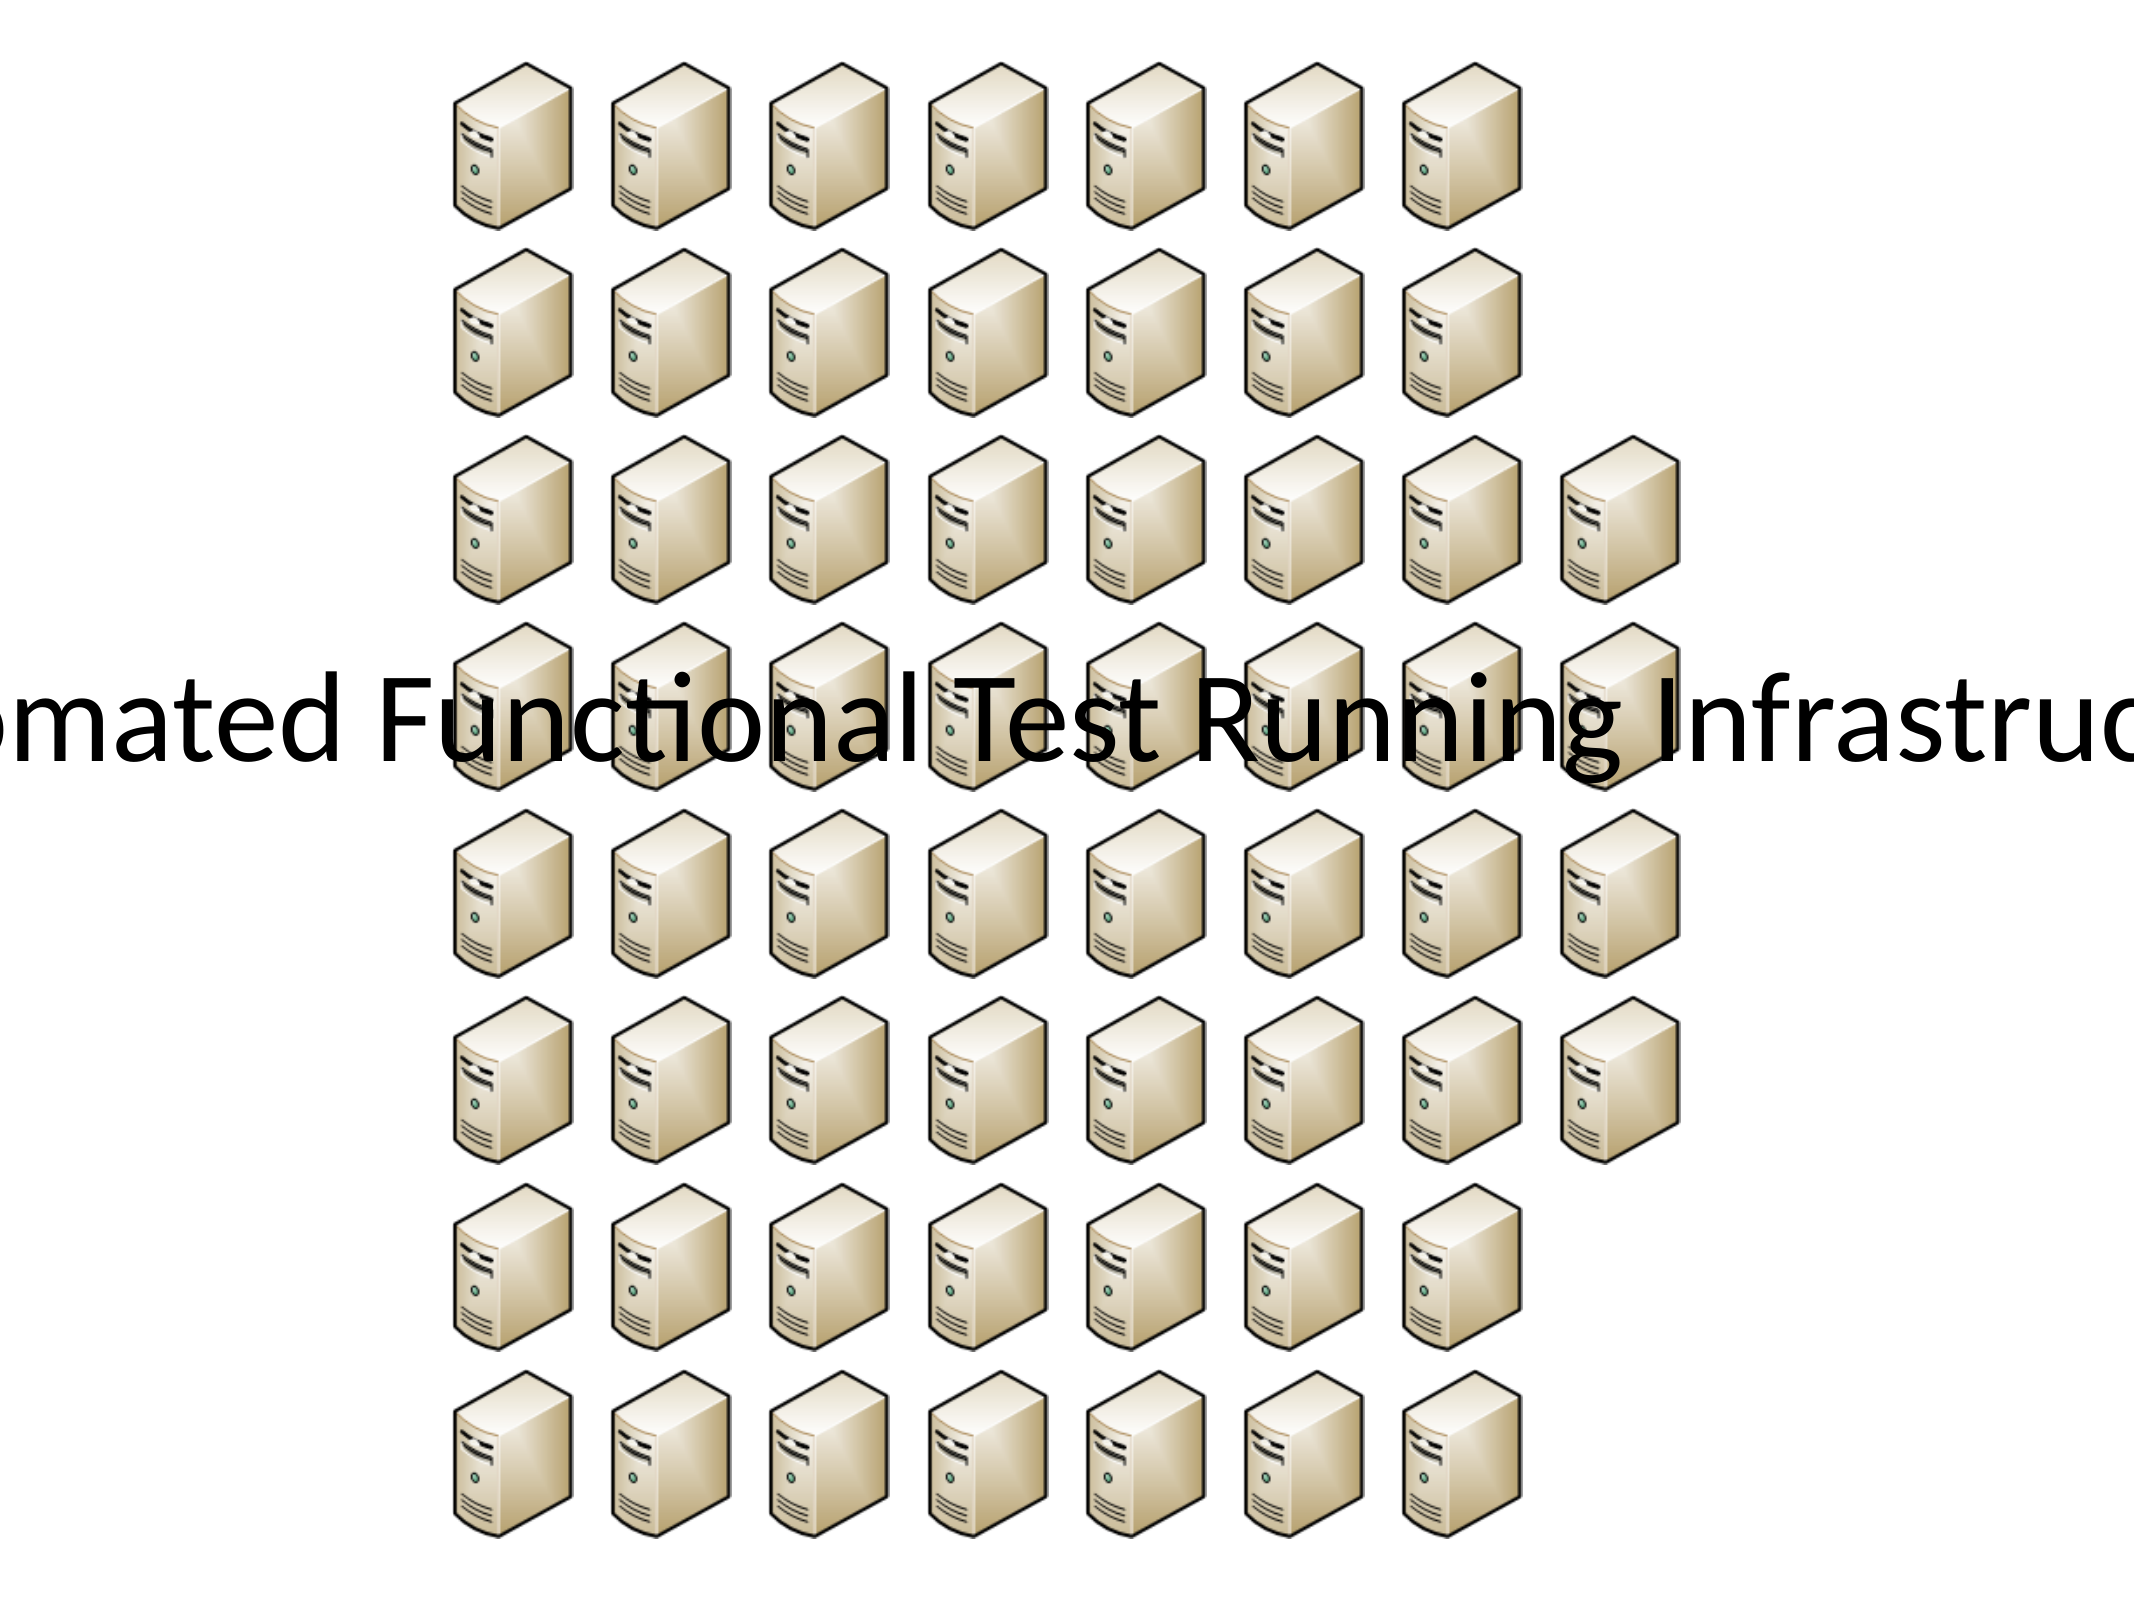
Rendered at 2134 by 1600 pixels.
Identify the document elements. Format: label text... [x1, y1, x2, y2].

picture [1084, 621, 1207, 792]
picture [768, 60, 891, 231]
picture [926, 60, 1049, 231]
picture [1084, 1369, 1207, 1540]
picture [1401, 60, 1523, 231]
picture [452, 434, 574, 605]
picture [1243, 1182, 1365, 1353]
picture [452, 247, 574, 418]
picture [926, 1369, 1049, 1540]
picture [926, 1182, 1049, 1353]
picture [610, 1182, 732, 1353]
text_box Automated Functional Test Running Infrastructure [0, 621, 2134, 799]
picture [610, 621, 732, 792]
picture [926, 434, 1049, 605]
picture [610, 434, 732, 605]
picture [768, 1369, 891, 1540]
picture [926, 808, 1049, 979]
picture [452, 808, 574, 979]
picture [1084, 247, 1207, 418]
picture [1084, 1182, 1207, 1353]
picture [610, 808, 732, 979]
picture [1084, 808, 1207, 979]
picture [1559, 621, 1682, 792]
picture [1401, 621, 1523, 792]
picture [926, 247, 1049, 418]
picture [768, 621, 891, 792]
picture [610, 247, 732, 418]
picture [452, 1182, 574, 1353]
picture [610, 1369, 732, 1540]
picture [1243, 995, 1365, 1166]
picture [1243, 434, 1365, 605]
picture [768, 434, 891, 605]
picture [926, 621, 1049, 792]
picture [1559, 434, 1682, 605]
picture [452, 995, 574, 1166]
picture [1559, 808, 1682, 979]
picture [1401, 1182, 1523, 1353]
picture [1401, 434, 1523, 605]
picture [768, 247, 891, 418]
picture [1084, 60, 1207, 231]
picture [1401, 247, 1523, 418]
picture [1401, 808, 1523, 979]
picture [1401, 1369, 1523, 1540]
picture [610, 60, 732, 231]
picture [768, 995, 891, 1166]
picture [610, 995, 732, 1166]
picture [926, 995, 1049, 1166]
picture [452, 60, 574, 231]
picture [452, 1369, 574, 1540]
picture [768, 808, 891, 979]
picture [1243, 60, 1365, 231]
picture [768, 1182, 891, 1353]
picture [1243, 247, 1365, 418]
picture [1401, 995, 1523, 1166]
picture [1084, 434, 1207, 605]
picture [1084, 995, 1207, 1166]
picture [452, 621, 574, 792]
picture [1243, 808, 1365, 979]
picture [1243, 621, 1365, 792]
picture [1243, 1369, 1365, 1540]
picture [1559, 995, 1682, 1166]
